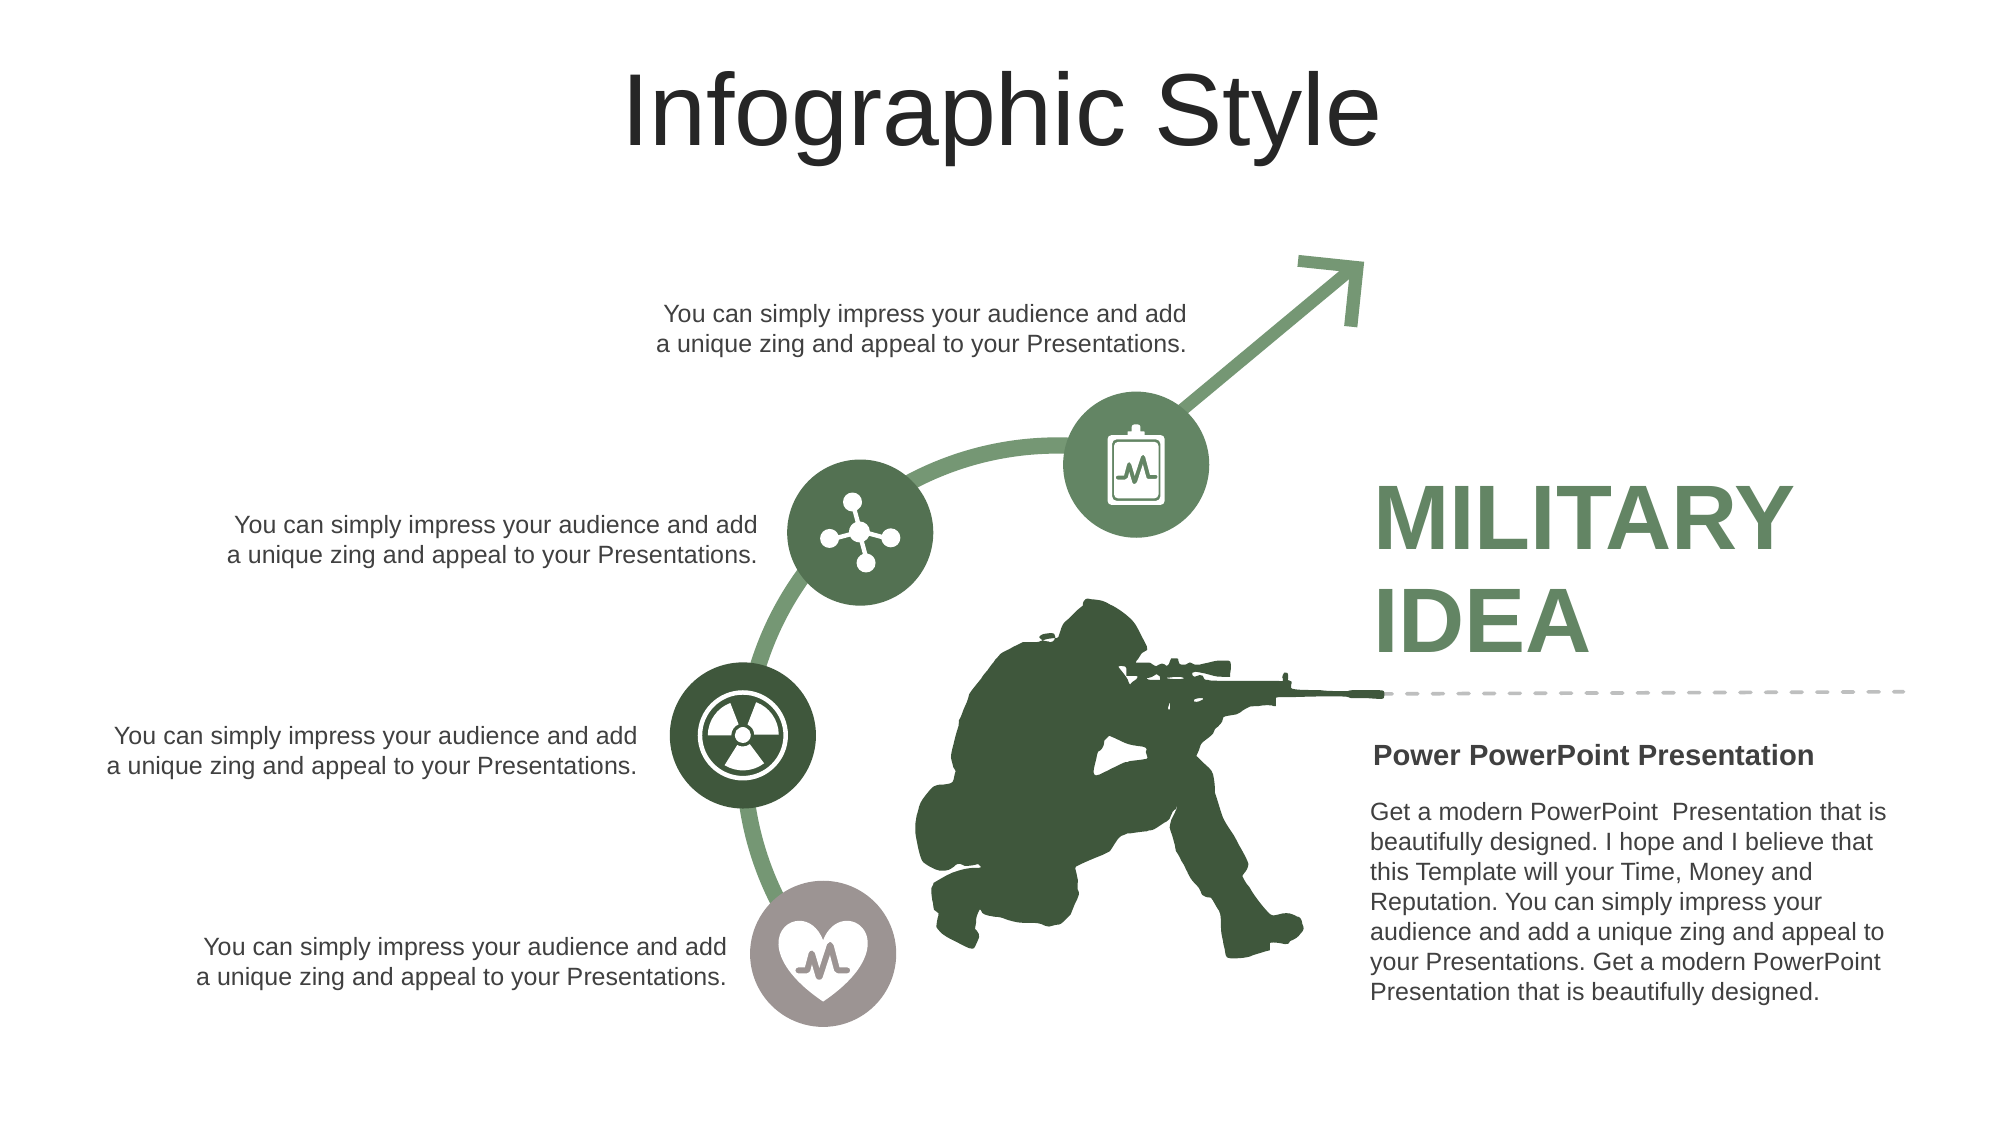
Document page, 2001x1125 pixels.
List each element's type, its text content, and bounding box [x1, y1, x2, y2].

list Infographic Style [53, 55, 1952, 175]
text_box Get a modern PowerPoint Presentation that is beautifully designed. I hope and I believe that this Template will your Time, Money and Reputation. You can simply impress your audience and add a unique zing and appeal to your Presentations. Get a modern PowerPoint Presentation that is beautifully designed. [1379, 788, 1910, 1013]
text_box MILITARY IDEA [1379, 458, 1910, 678]
text_box You can simply impress your audience and add a unique zing and appeal to your Presentations. [90, 712, 654, 787]
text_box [669, 258, 1379, 1081]
text_box Power PowerPoint Presentation [1379, 728, 1910, 779]
text_box You can simply impress your audience and add a unique zing and appeal to your Presentations. [639, 290, 669, 365]
text_box You can simply impress your audience and add a unique zing and appeal to your Presentations. [179, 923, 669, 998]
text_box You can simply impress your audience and add a unique zing and appeal to your Presentations. [210, 501, 669, 576]
